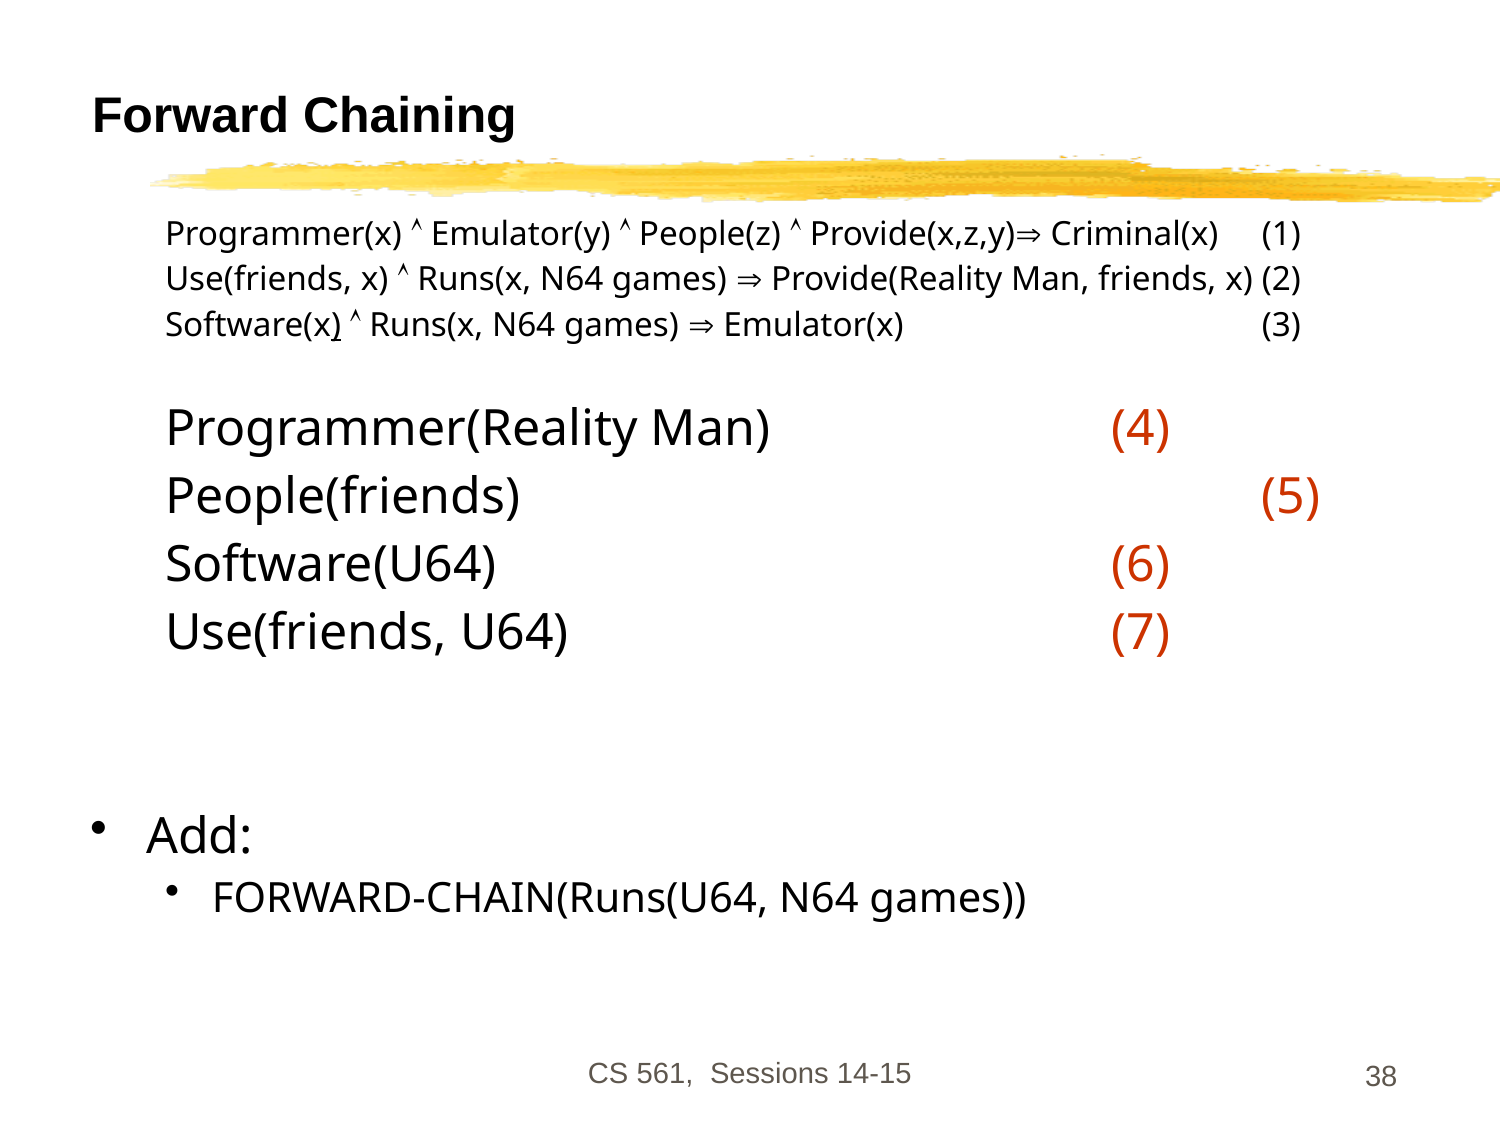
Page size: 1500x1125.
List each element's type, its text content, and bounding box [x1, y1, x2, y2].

slide_number 38 [1099, 1024, 1413, 1101]
picture [150, 149, 1500, 213]
footer CS 561, Sessions 14-15 [512, 1021, 988, 1098]
title Forward Chaining [76, 37, 1415, 151]
list Programmer(x)  Emulator(y)  People(z)  Provide(x,z,y) Criminal(x) (1) Use(friends, x)  Runs(x, N64 games)  Provide(Reality Man, friends, x) (2) Software(x)  Runs(x, N64 games)  Emulator(x) (3) Programmer(Reality Man) (4) People(friends) (5) Software(U64) (6) Use(friends, U64) (7) Add: FORWARD-CHAIN(Runs(U64, N64 games)) [74, 212, 1417, 994]
